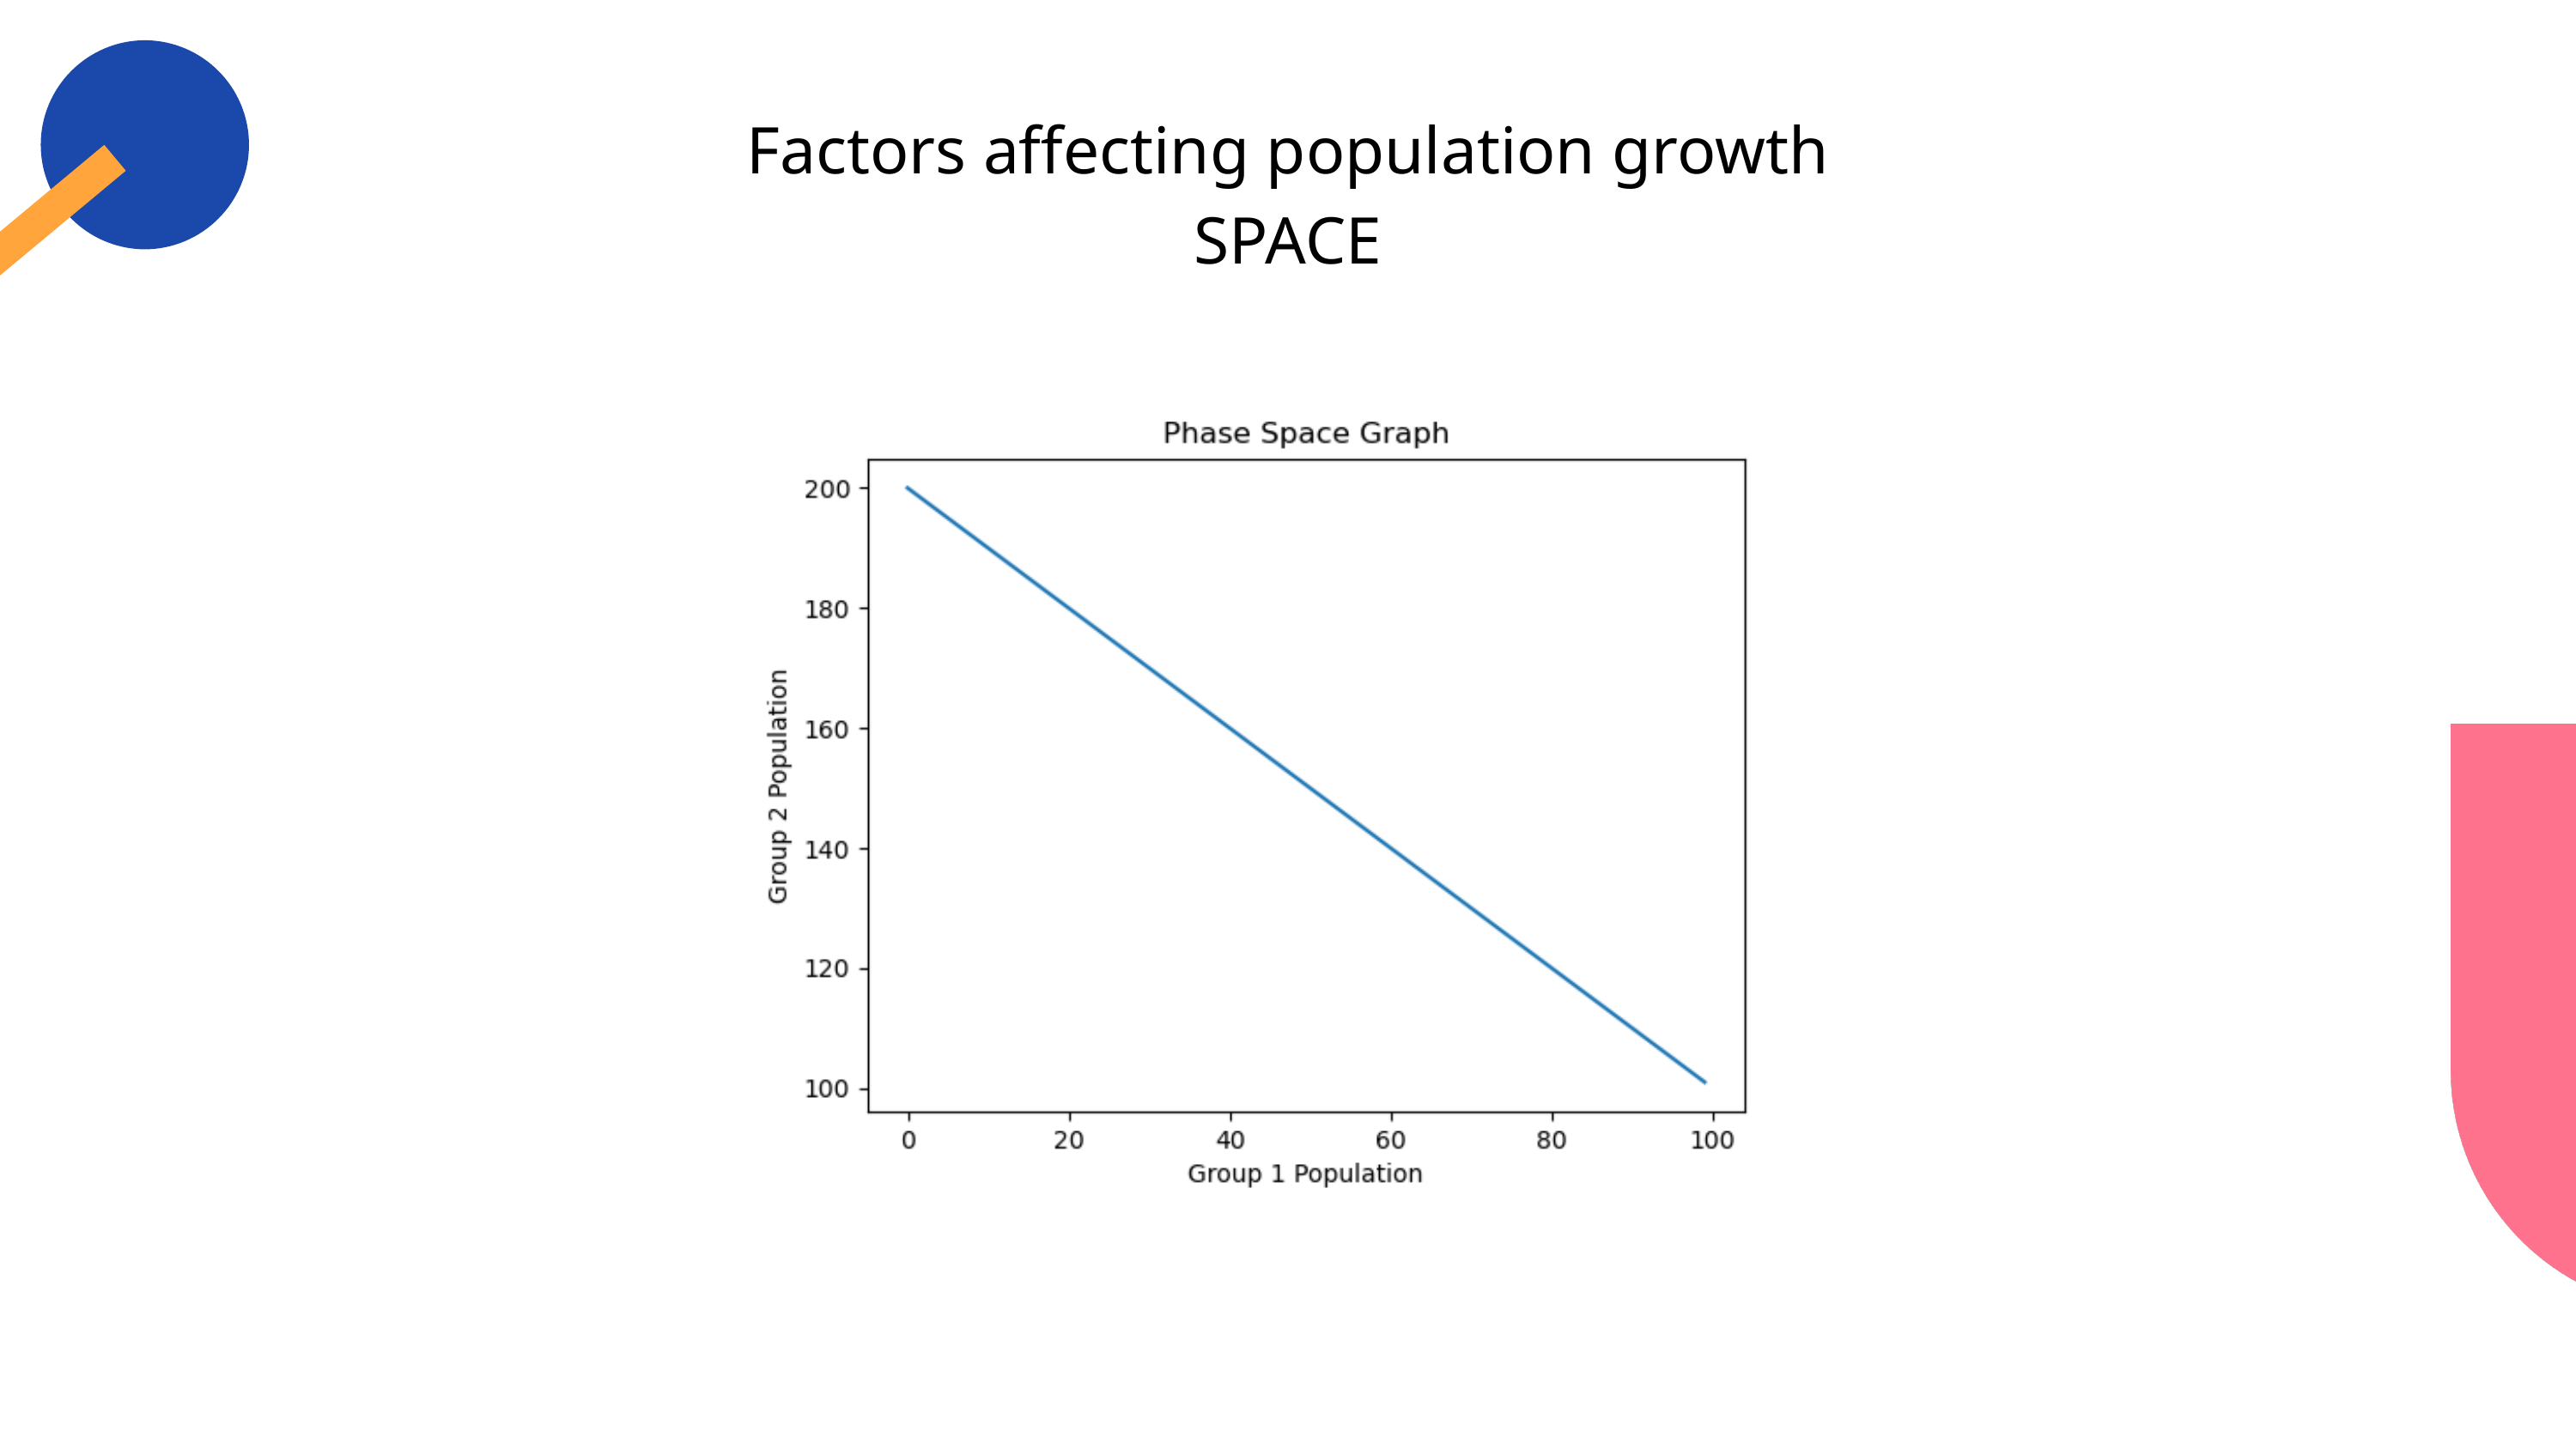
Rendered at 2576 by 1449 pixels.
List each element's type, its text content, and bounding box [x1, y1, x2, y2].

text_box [39, 39, 250, 250]
text_box [2451, 724, 2576, 1311]
text_box [0, 202, 35, 276]
text_box [748, 396, 1828, 1190]
text_box Factors affecting population growth SPACE [721, 96, 1855, 277]
